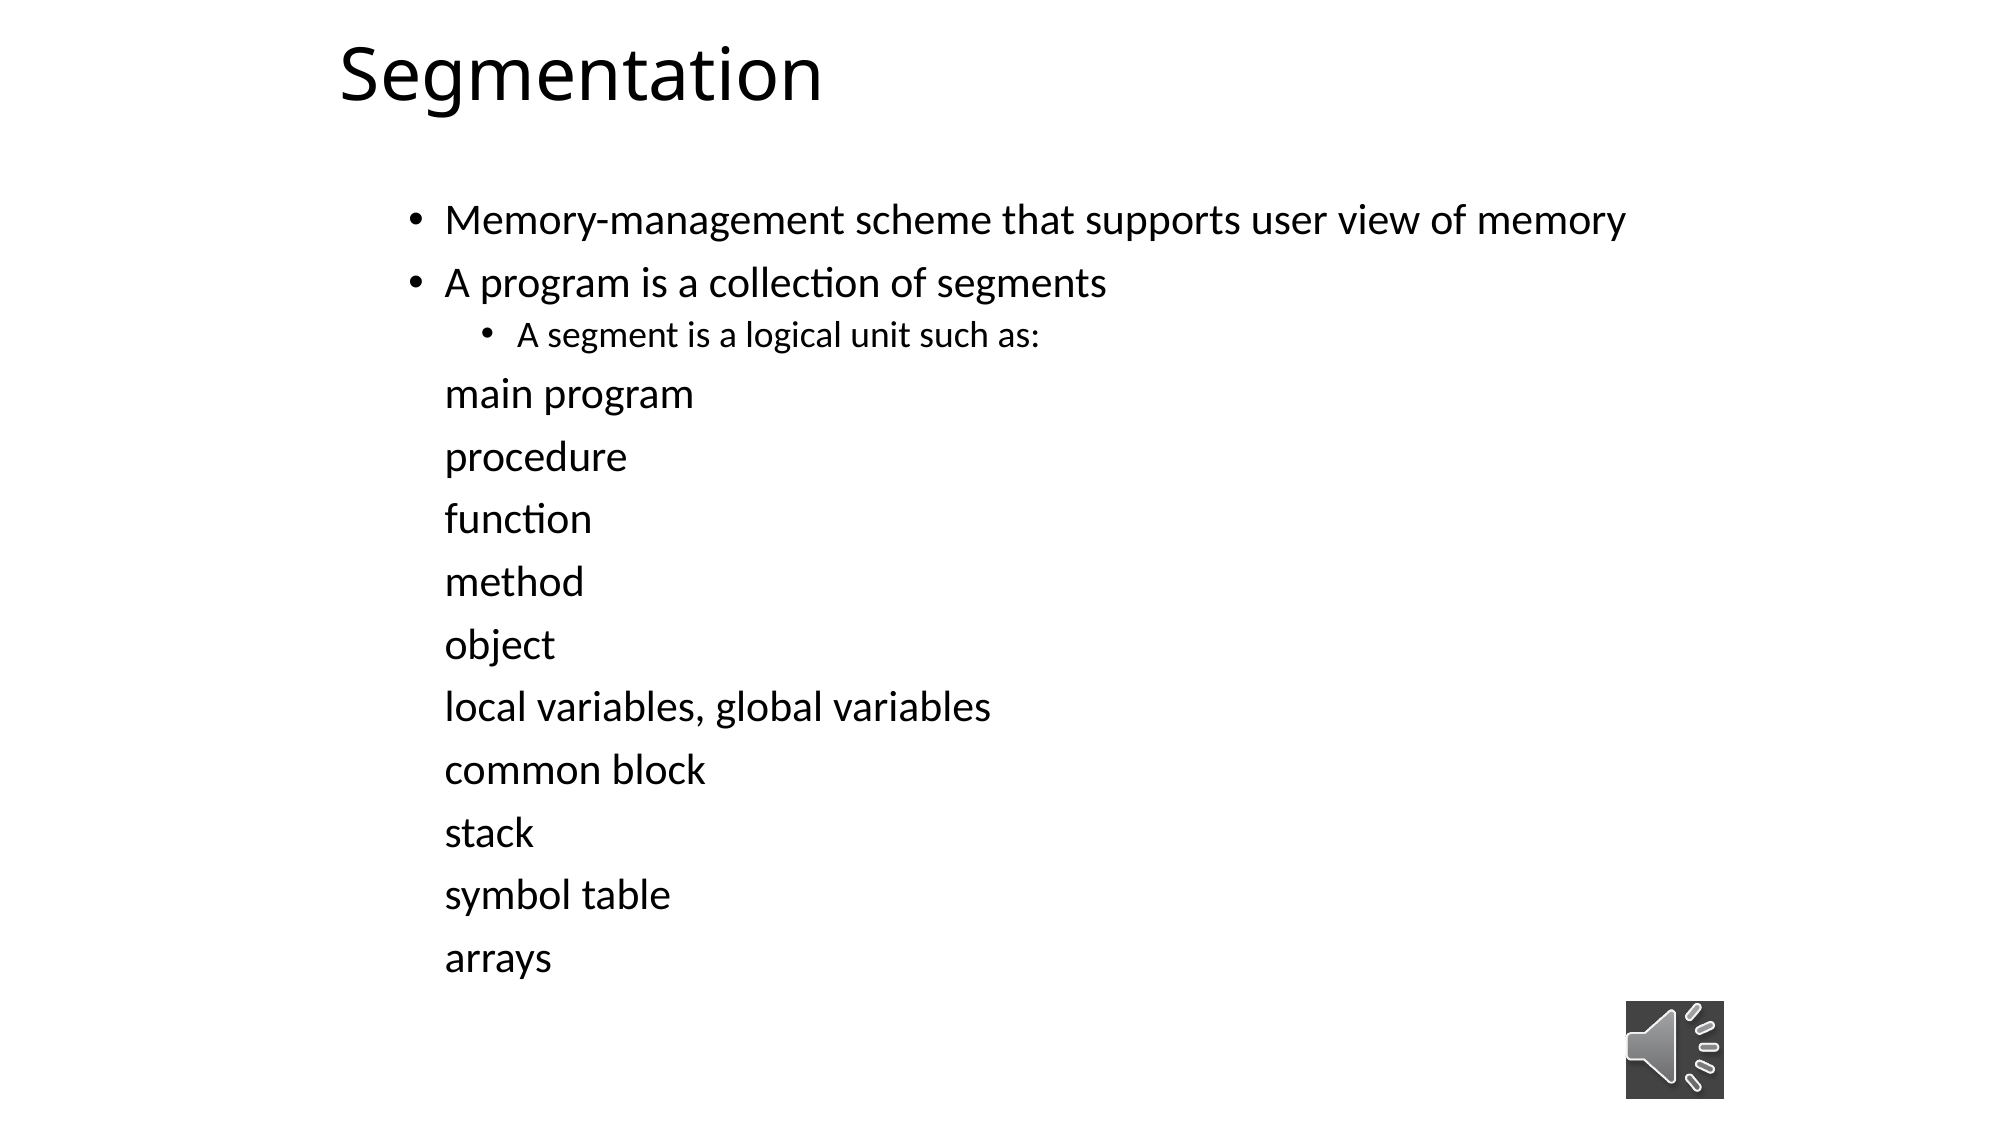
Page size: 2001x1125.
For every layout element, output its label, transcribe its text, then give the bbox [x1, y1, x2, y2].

list Memory-management scheme that supports user view of memory A program is a collection of segments A segment is a logical unit such as: main program procedure function method object local variables, global variables common block stack symbol table arrays [393, 189, 1657, 1001]
title Segmentation [324, 29, 1675, 125]
picture [1624, 999, 1725, 1100]
